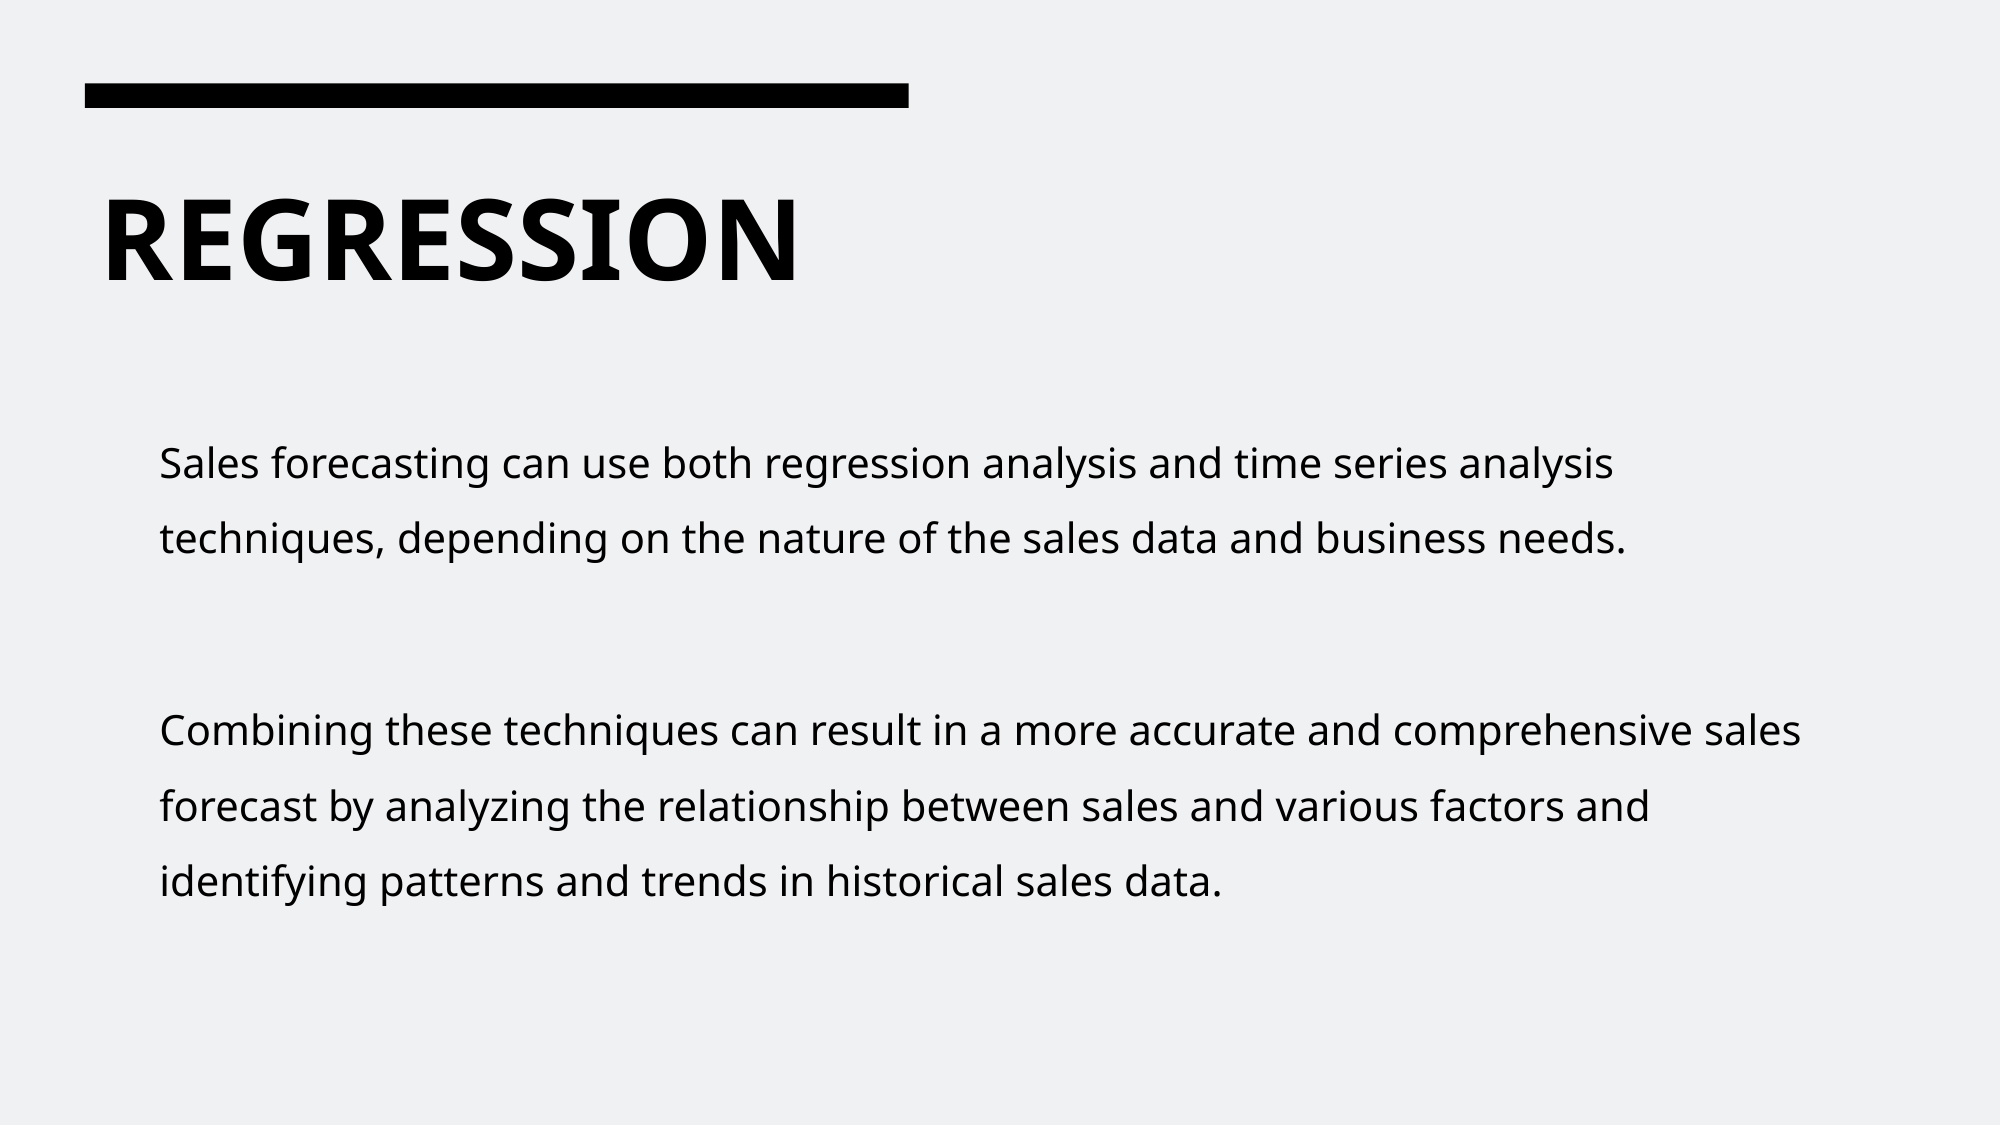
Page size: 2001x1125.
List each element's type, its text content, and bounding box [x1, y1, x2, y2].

title REGRESSION [84, 160, 909, 960]
list Sales forecasting can use both regression analysis and time series analysis techniques, depending on the nature of the sales data and business needs. Combining these techniques can result in a more accurate and comprehensive sales forecast by analyzing the relationship between sales and various factors and identifying patterns and trends in historical sales data. [144, 333, 1821, 1125]
